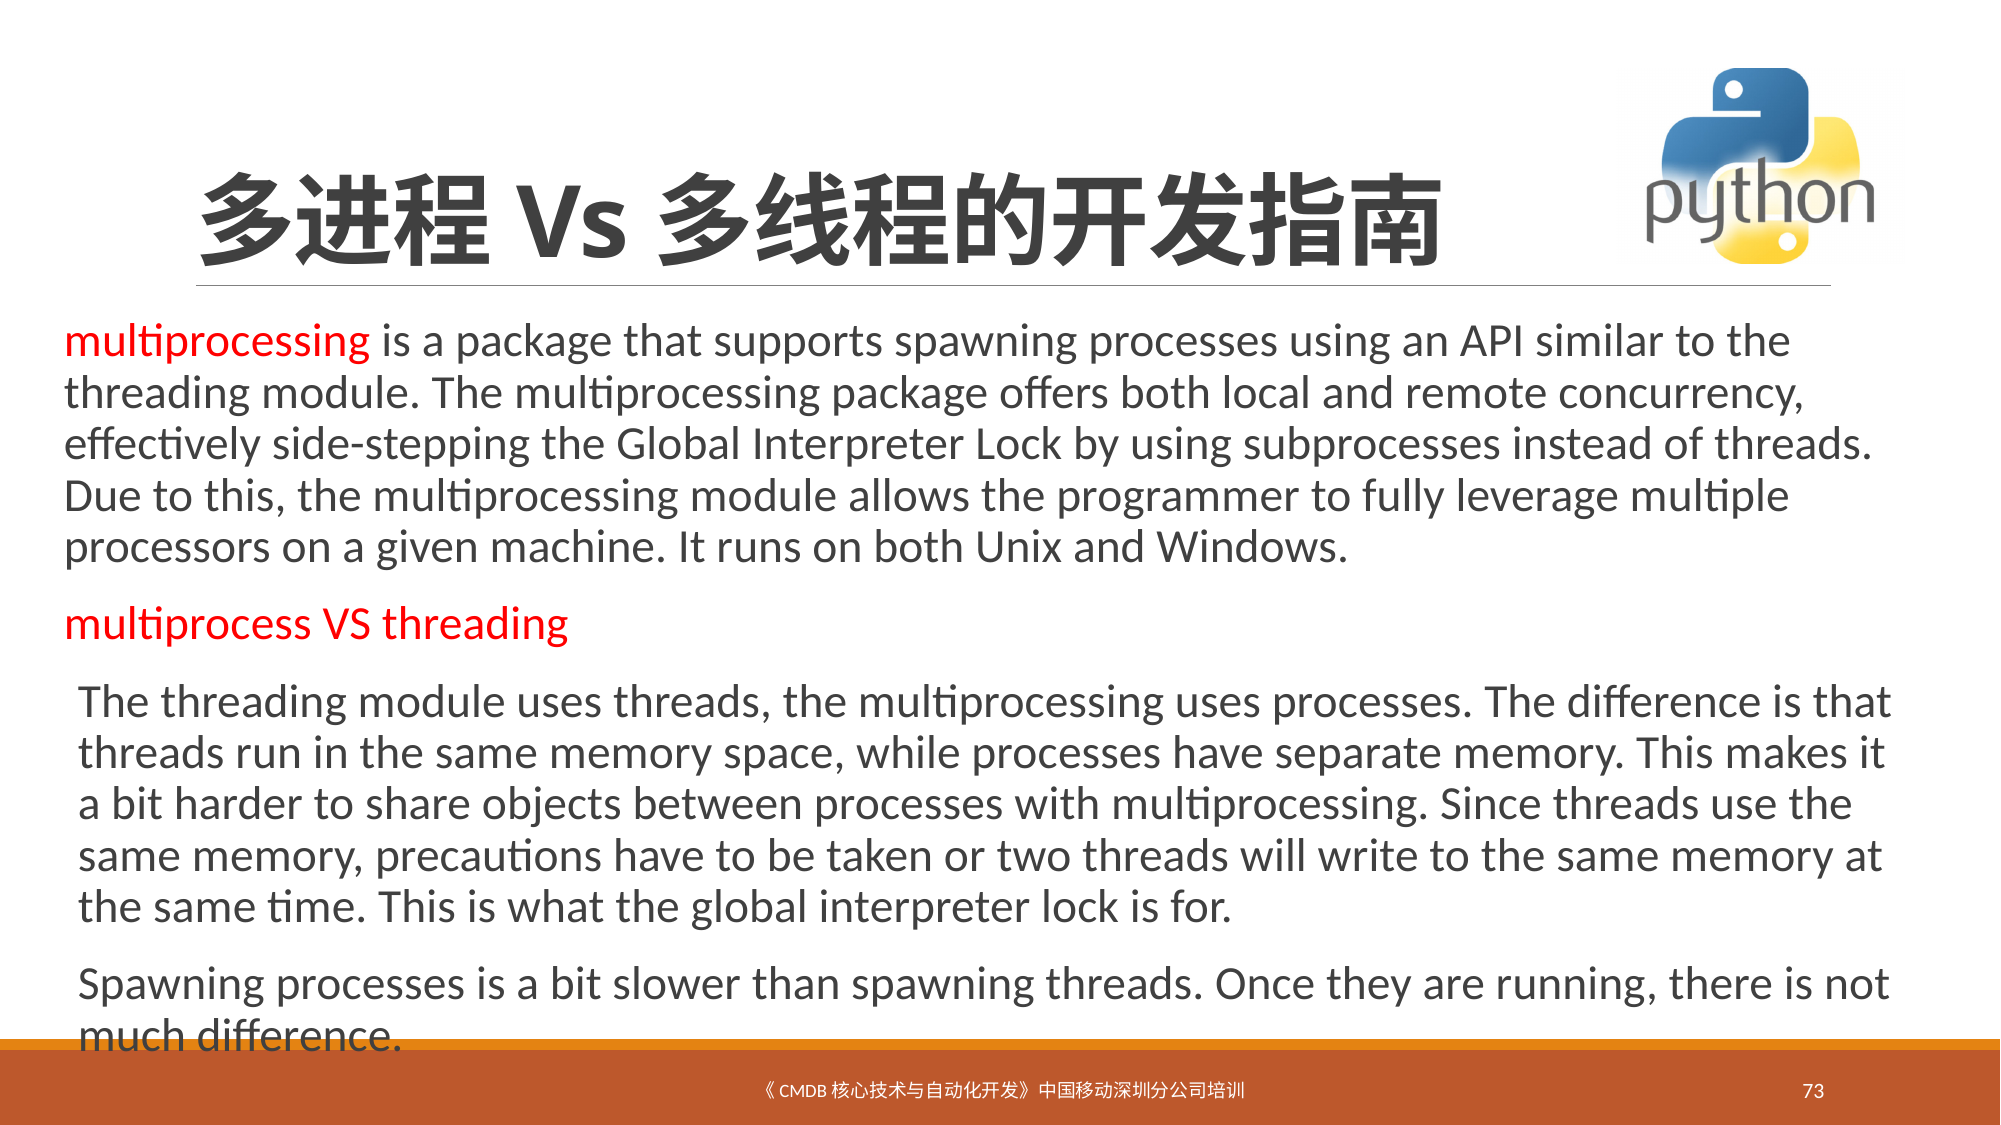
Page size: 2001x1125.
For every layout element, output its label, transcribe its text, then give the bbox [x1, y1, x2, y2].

picture [1616, 68, 1906, 264]
slide_number 73 [1624, 1083, 1840, 1120]
title 多进程Vs多线程的开发指南 [180, 47, 1830, 285]
text_box multiprocessing is a package that supports spawning processes using an API similar to the threading module. The multiprocessing package offers both local and remote concurrency, effectively side-stepping the Global Interpreter Lock by using subprocesses instead of threads. Due to this, the multiprocessing module allows the programmer to fully leverage multiple processors on a given machine. It runs on both Unix and Windows. multiprocess VS threading The threading module uses threads, the multiprocessing uses processes. The difference is that threads run in the same memory space, while processes have separate memory. This makes it a bit harder to share objects between processes with multiprocessing. Since threads use the same memory, precautions have to be taken or two threads will write to the same memory at the same time. This is what the global interpreter lock is for. Spawning processes is a bit slower than spawning threads. Once they are running, there is not much difference. [63, 308, 1905, 1083]
footer 《CMDB核心技术与自动化开发》中国移动深圳分公司培训 [604, 1083, 1396, 1120]
